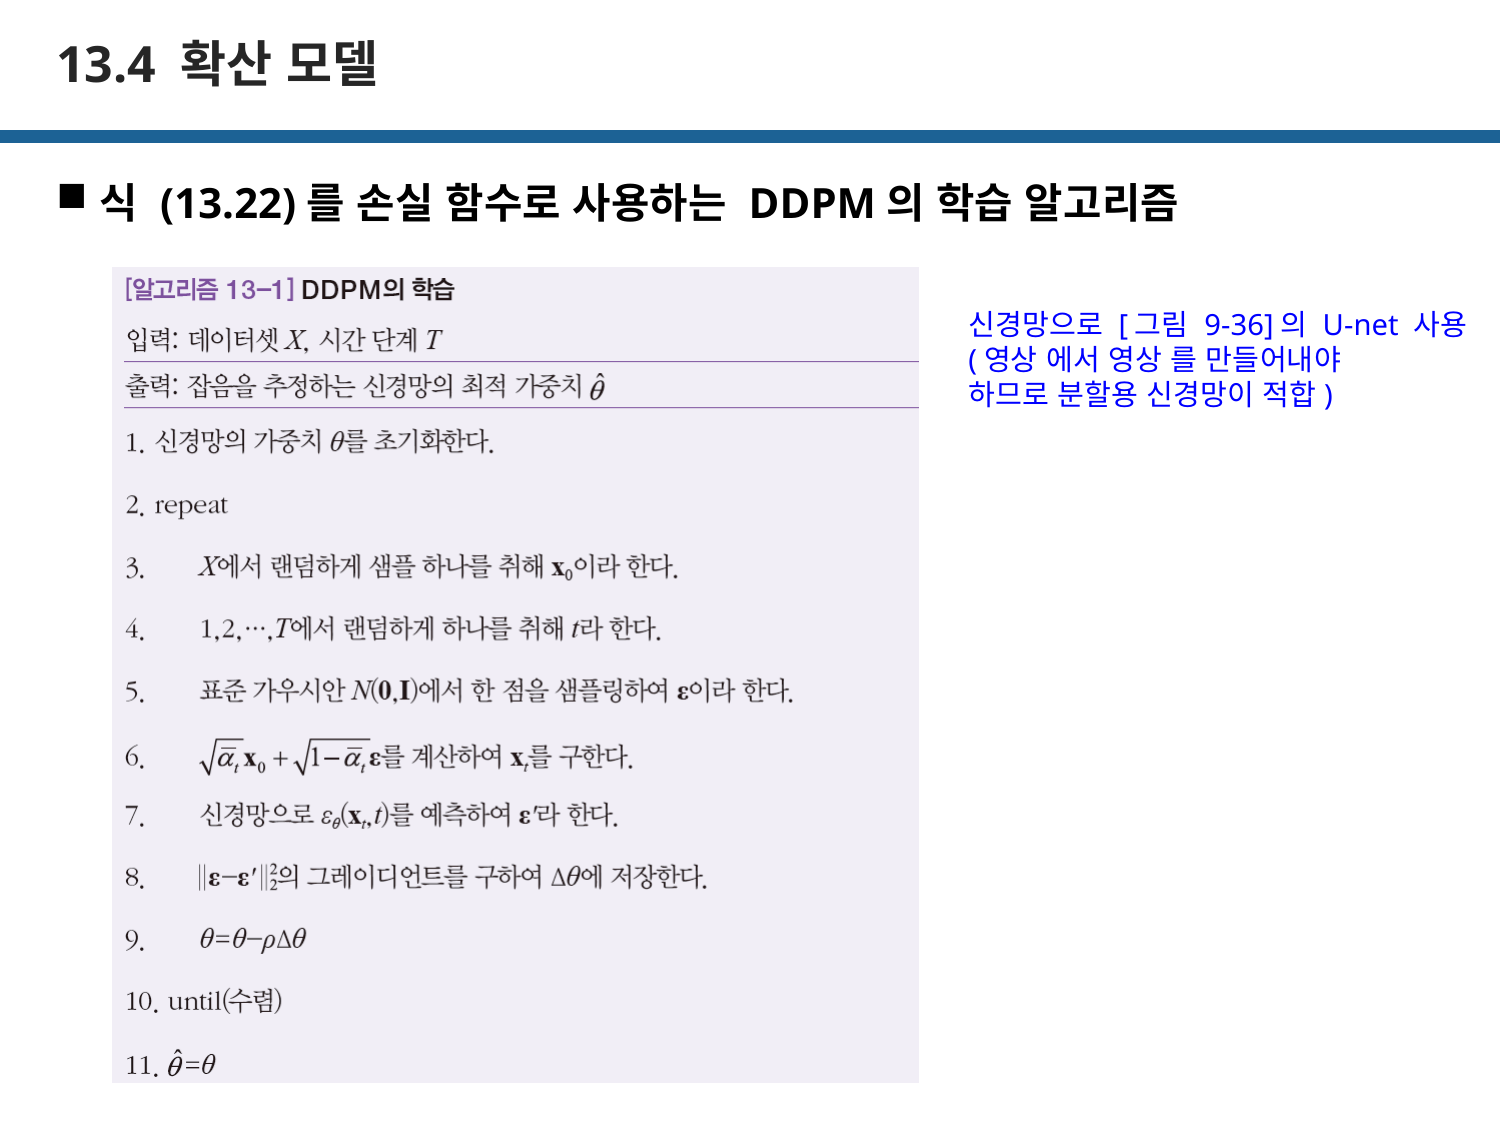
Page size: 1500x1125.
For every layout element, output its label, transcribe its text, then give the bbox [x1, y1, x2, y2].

picture [111, 266, 919, 1083]
list 식 (13.22)를 손실 함수로 사용하는 DDPM의 학습 알고리즘 [41, 169, 1459, 1067]
title 13.4 확산 모델 [41, 17, 1282, 108]
